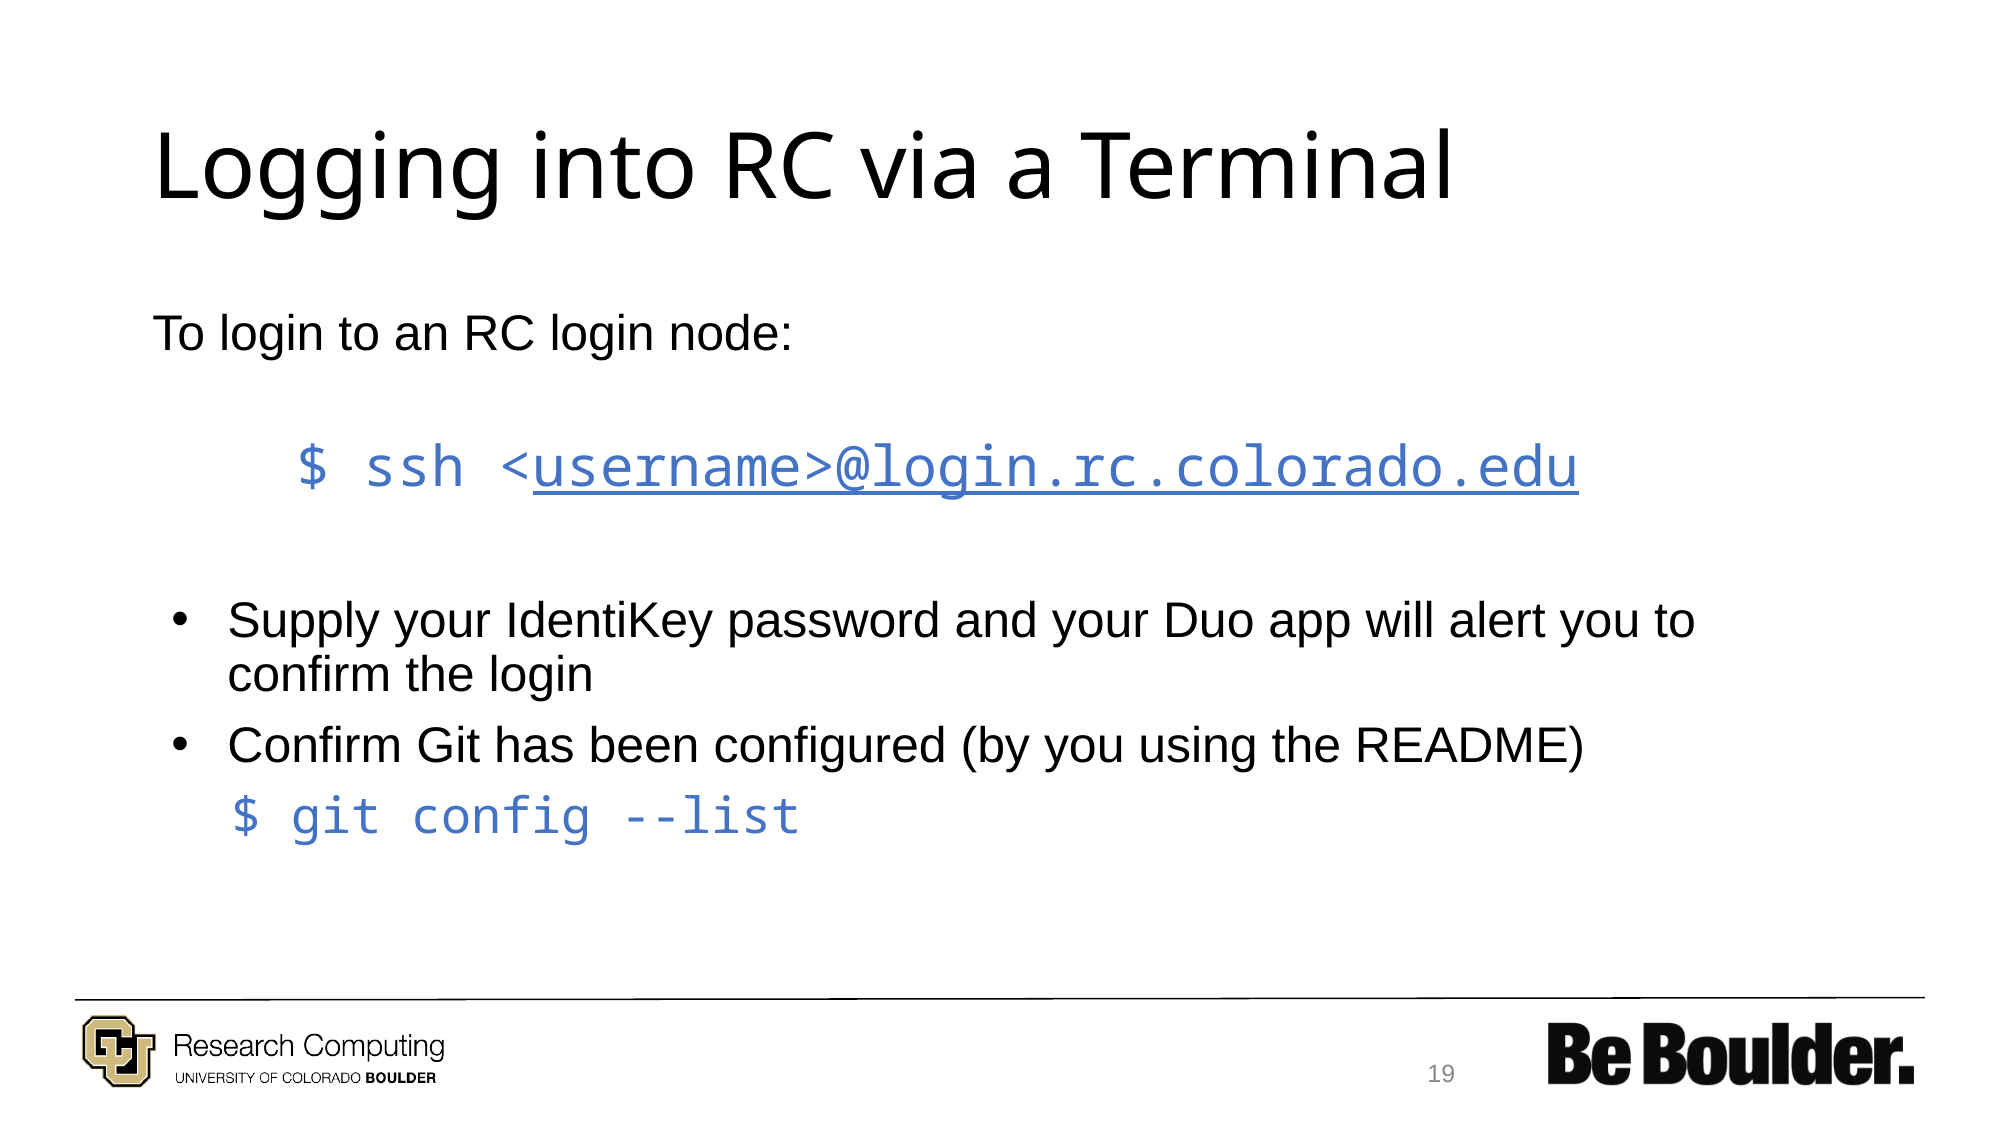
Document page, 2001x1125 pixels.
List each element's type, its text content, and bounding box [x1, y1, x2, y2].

slide_number 19 [1412, 1042, 1525, 1103]
list To login to an RC login node: $ ssh <username>@login.rc.colorado.edu Supply your IdentiKey password and your Duo app will alert you to confirm the login Confirm Git has been configured (by you using the README) $ git config --list [137, 299, 1863, 983]
title Logging into RC via a Terminal [137, 59, 1863, 278]
picture [81, 1015, 444, 1088]
picture [1524, 1015, 1938, 1088]
